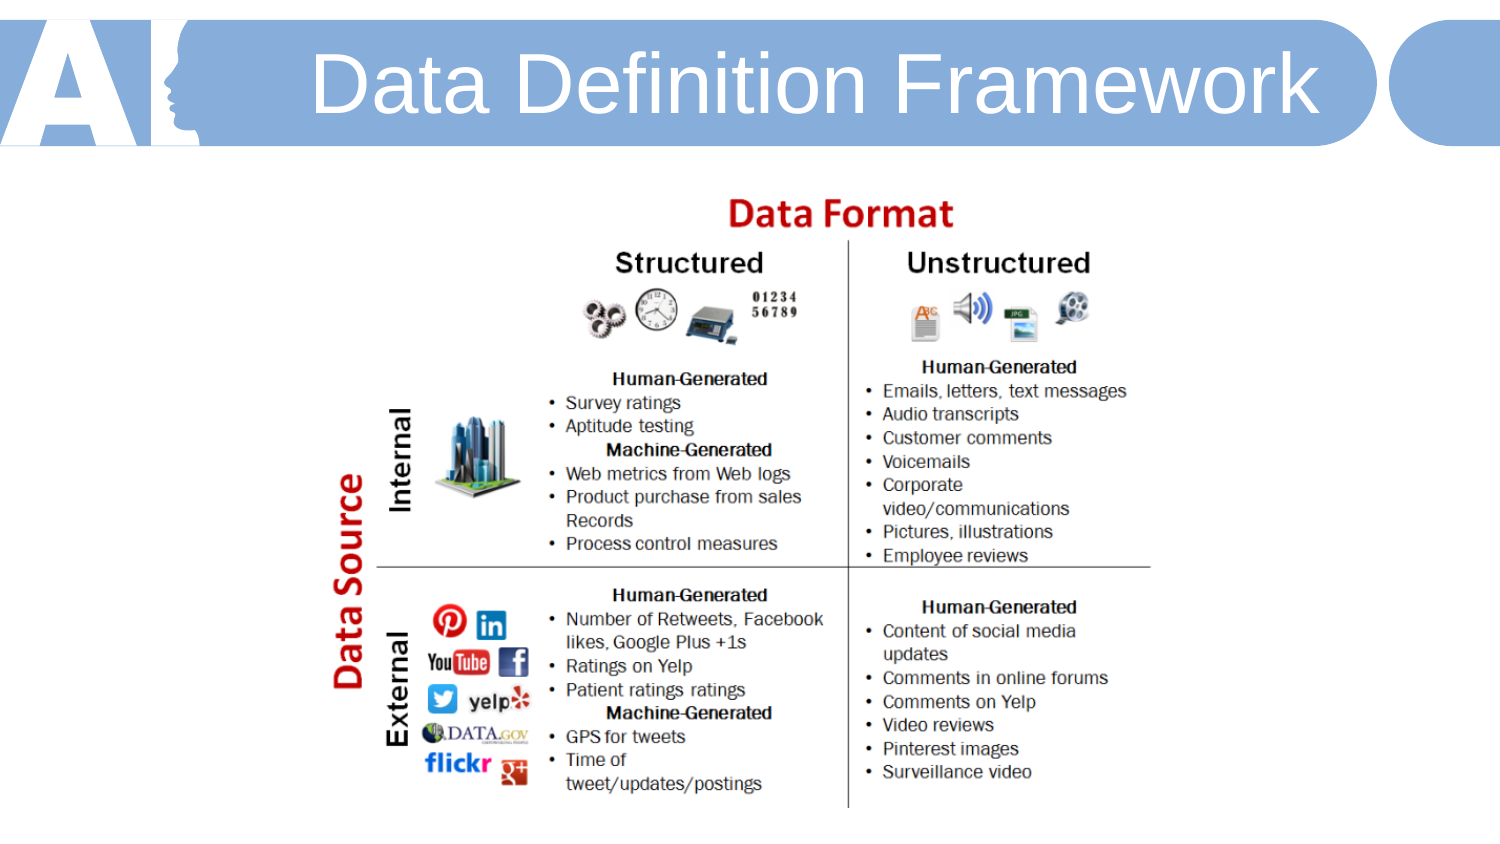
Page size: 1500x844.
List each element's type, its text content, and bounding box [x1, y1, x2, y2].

list Data Definition Framework [260, 41, 1464, 131]
picture [303, 172, 1179, 809]
